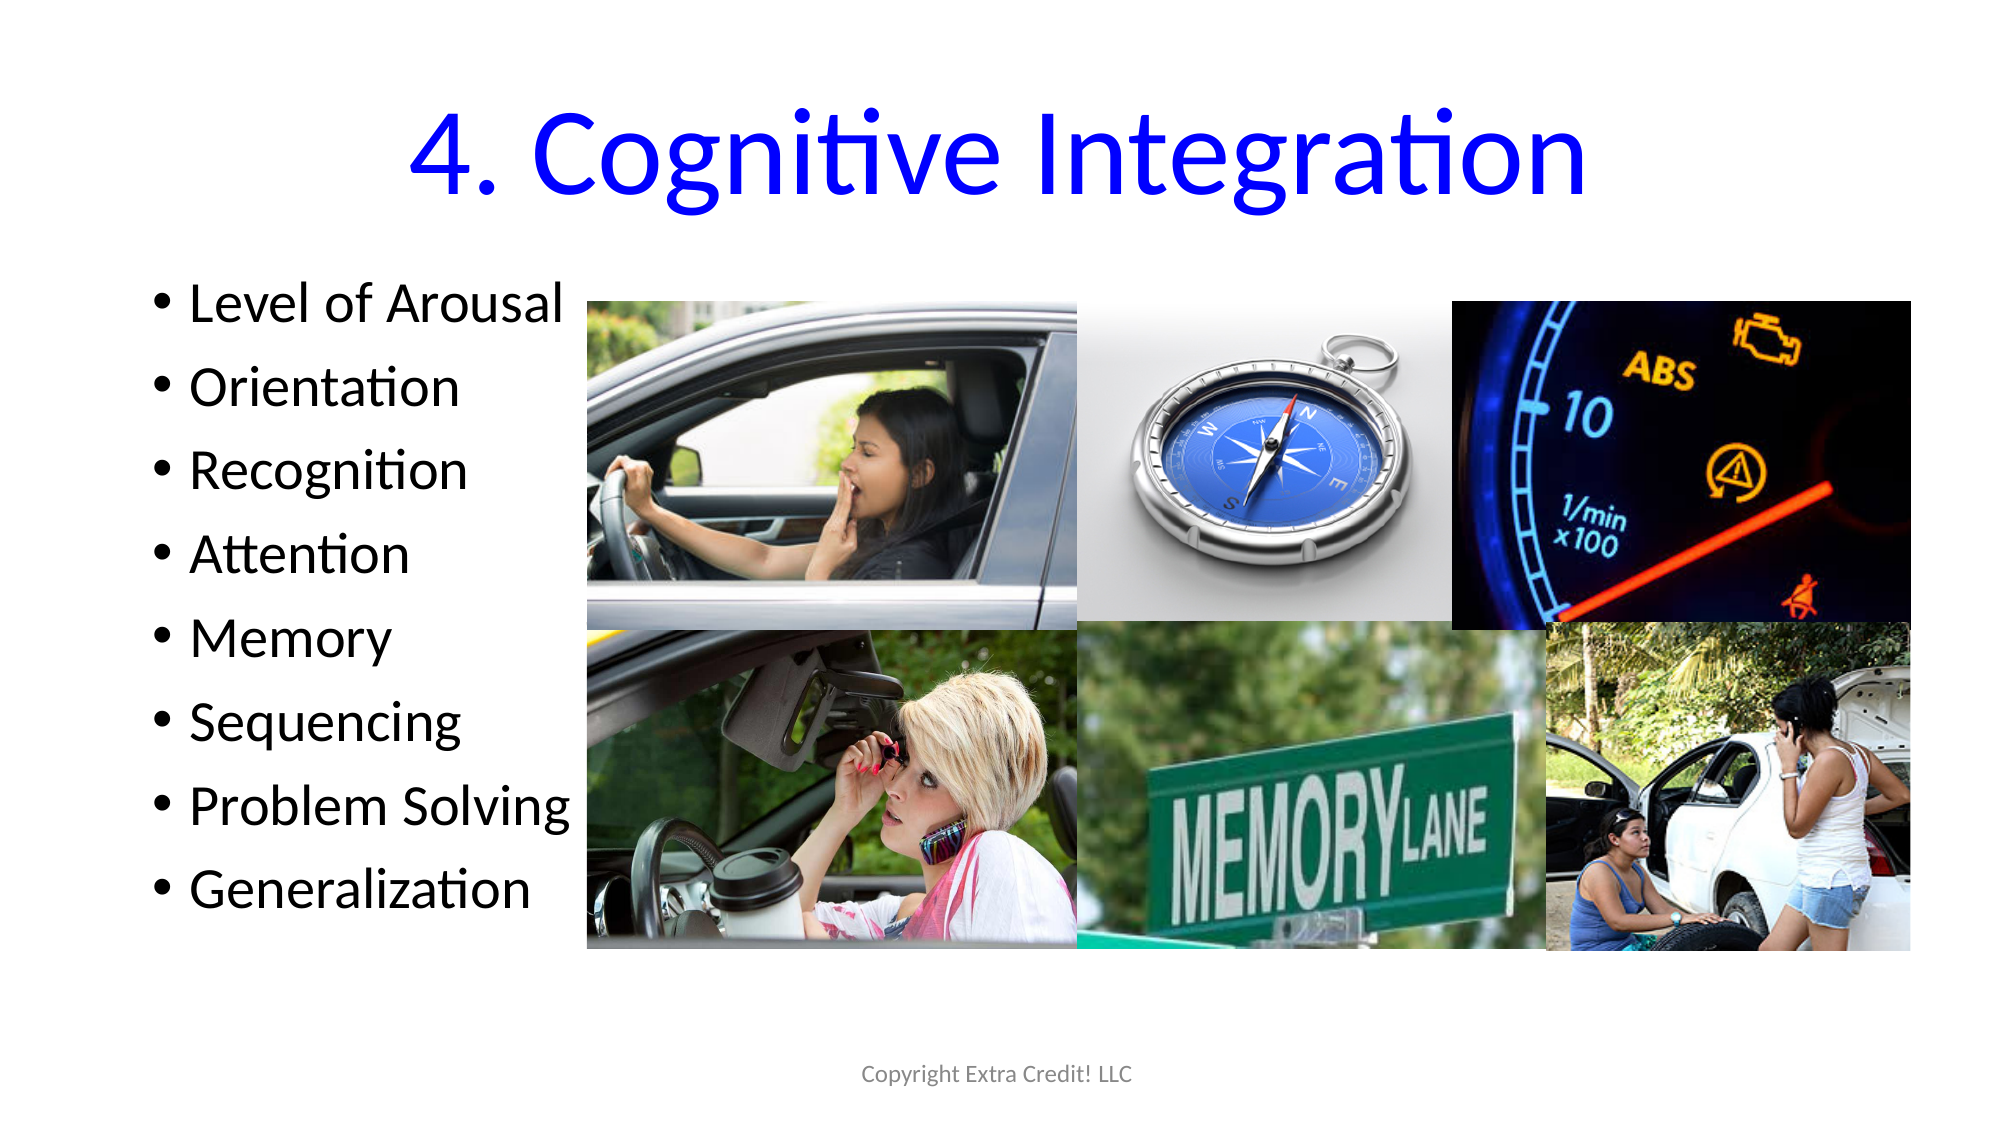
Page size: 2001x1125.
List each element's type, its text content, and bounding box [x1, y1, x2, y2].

picture [586, 301, 1911, 951]
list Level of Arousal Orientation Recognition Attention Memory Sequencing Problem Solving Generalization [137, 264, 1863, 979]
footer Copyright Extra Credit! LLC [662, 1042, 1338, 1103]
title 4. Cognitive Integration [137, 59, 1863, 249]
